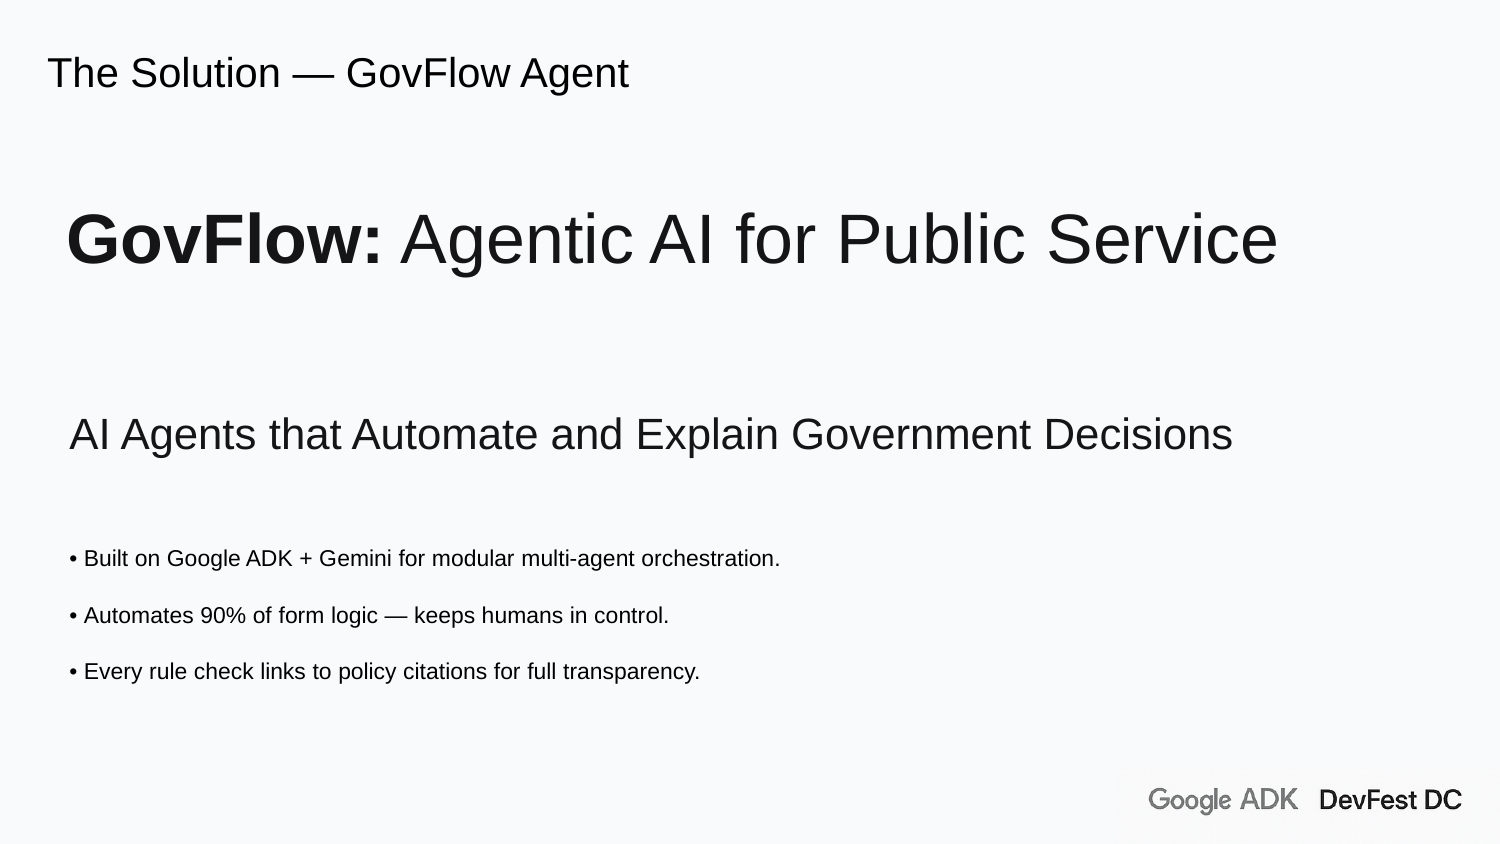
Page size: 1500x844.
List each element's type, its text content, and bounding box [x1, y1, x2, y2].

text_box AI Agents that Automate and Explain Government Decisions • Built on Google ADK + Gemini for modular multi-agent orchestration. • Automates 90% of form logic — keeps humans in control. • Every rule check links to policy citations for full transparency. [54, 358, 1362, 733]
title GovFlow: Agentic AI for Public Service [51, 166, 1481, 358]
title The Solution — GovFlow Agent [32, 30, 811, 222]
picture [1114, 767, 1500, 844]
